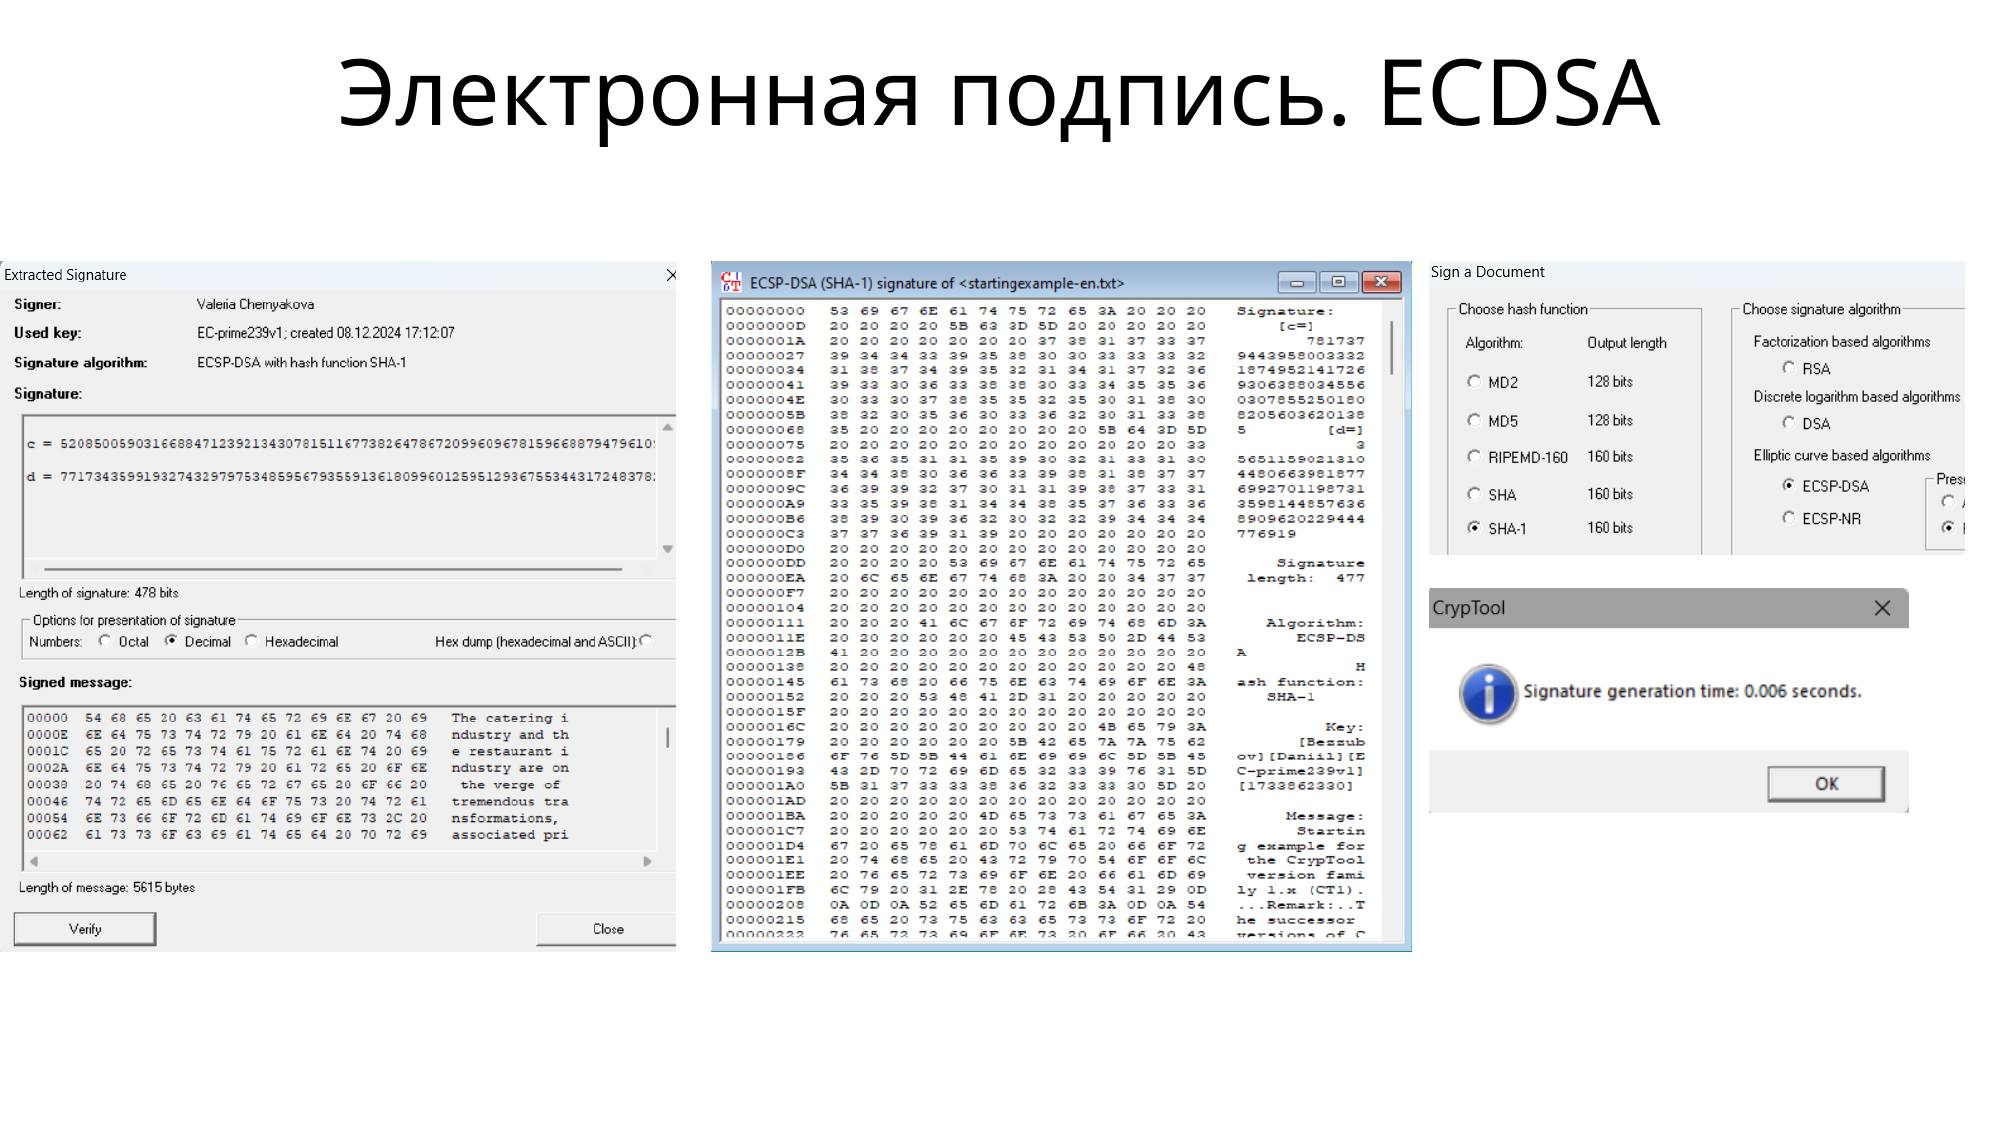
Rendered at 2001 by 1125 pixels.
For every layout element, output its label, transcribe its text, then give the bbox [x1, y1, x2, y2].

picture [711, 261, 1412, 952]
title Электронная подпись. ECDSA [137, 23, 1863, 168]
picture [1429, 588, 1909, 813]
picture [0, 261, 676, 952]
picture [1429, 261, 1965, 555]
